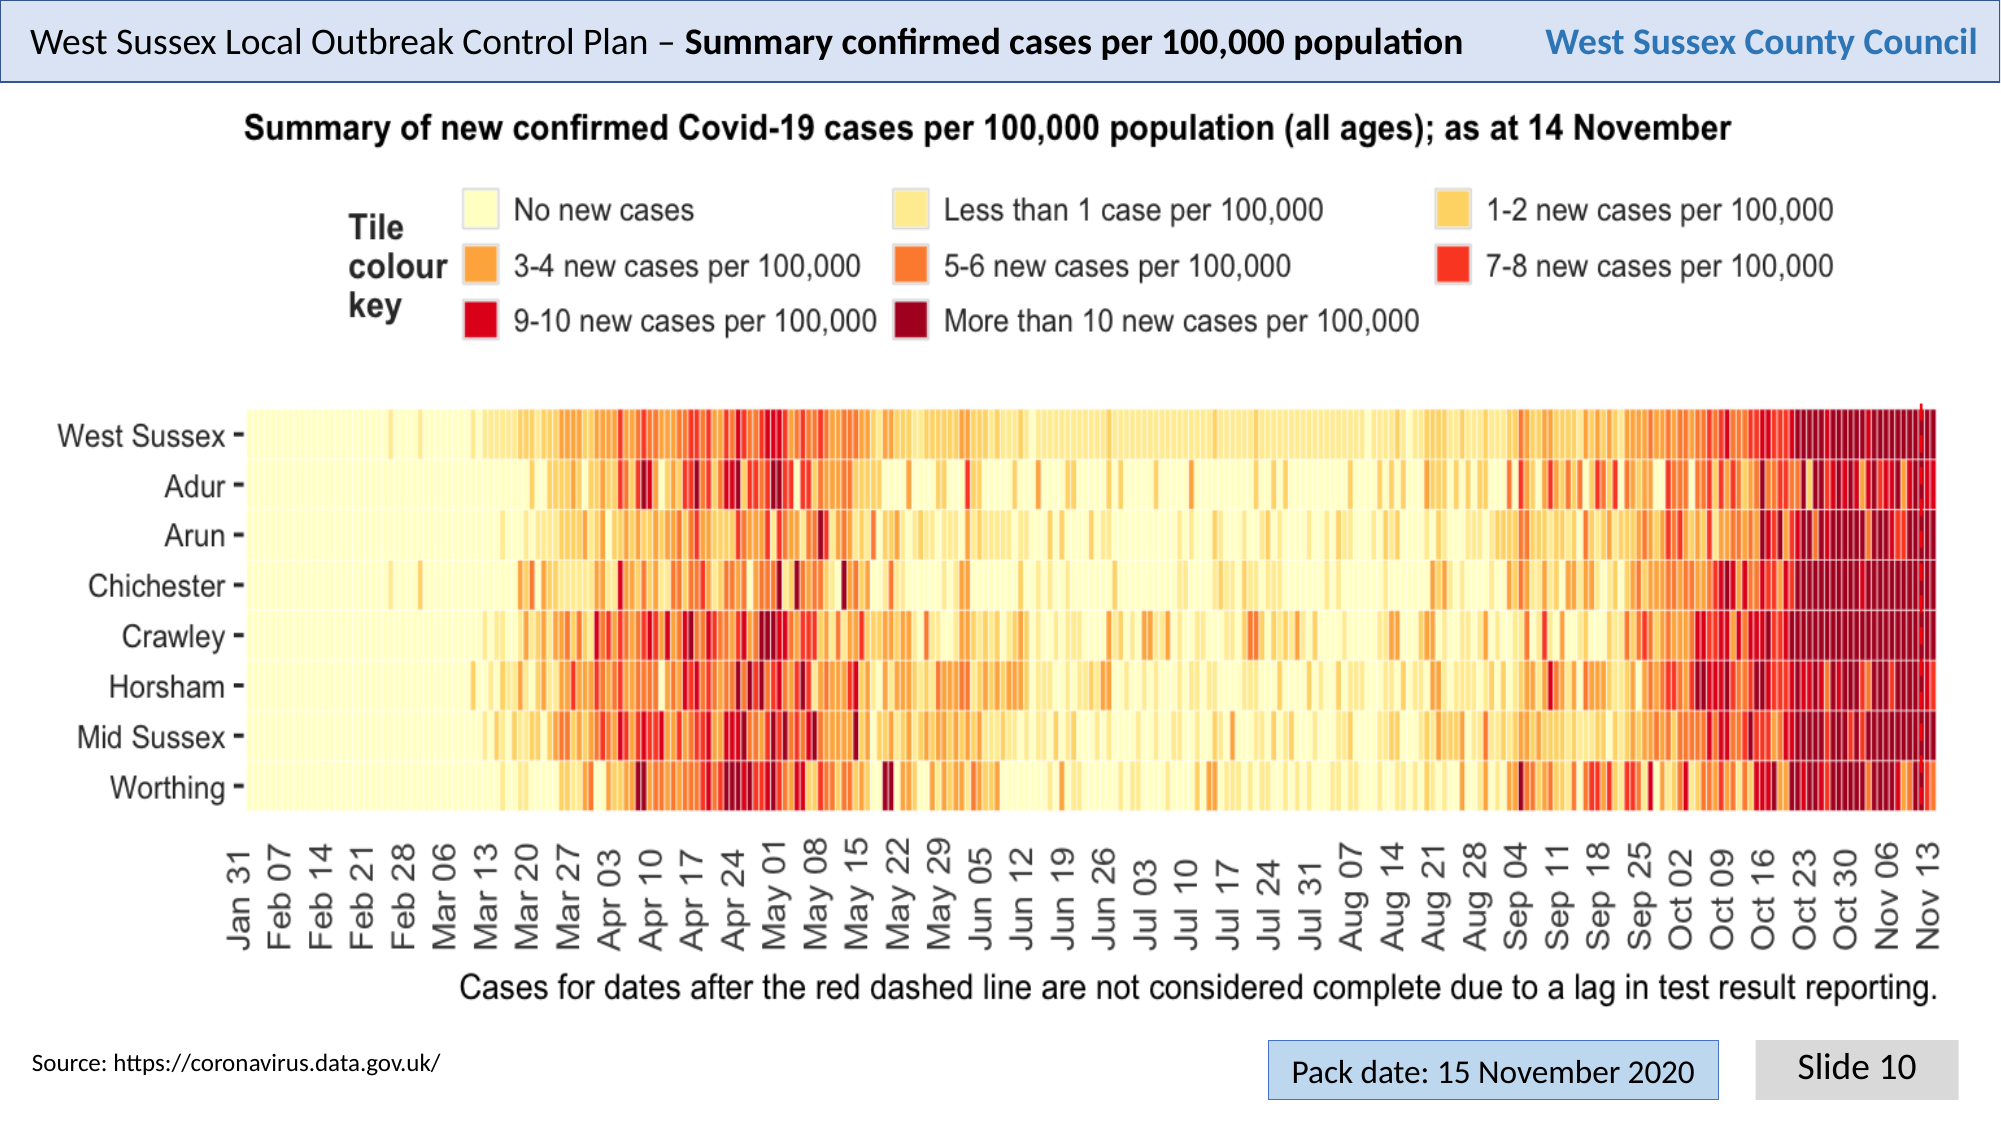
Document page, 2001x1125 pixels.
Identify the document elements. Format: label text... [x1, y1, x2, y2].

list Slide 10 [1755, 1040, 1959, 1100]
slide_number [1268, 1040, 1719, 1100]
picture [38, 91, 1959, 1028]
list Source: https://coronavirus.data.gov.uk/ [17, 1042, 660, 1103]
